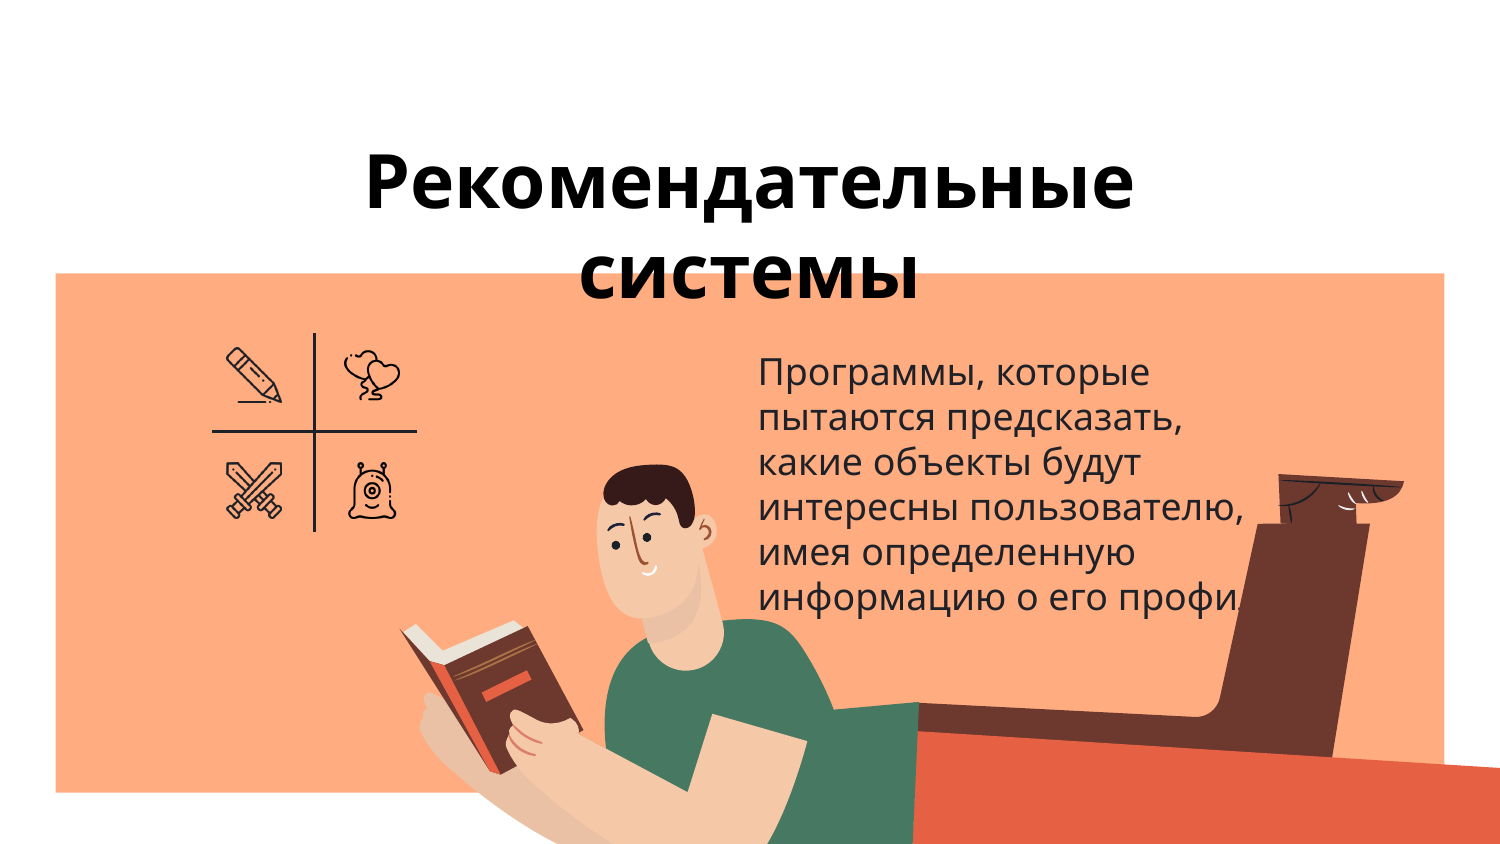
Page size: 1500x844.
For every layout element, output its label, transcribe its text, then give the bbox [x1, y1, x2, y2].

title Рекомендательные системы [295, 118, 1205, 222]
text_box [211, 333, 418, 533]
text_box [397, 454, 1500, 844]
subtitle Программы, которые пытаются предсказать, какие объекты будут интересны пользователю, имея определенную информацию о его профиле [742, 333, 1310, 453]
